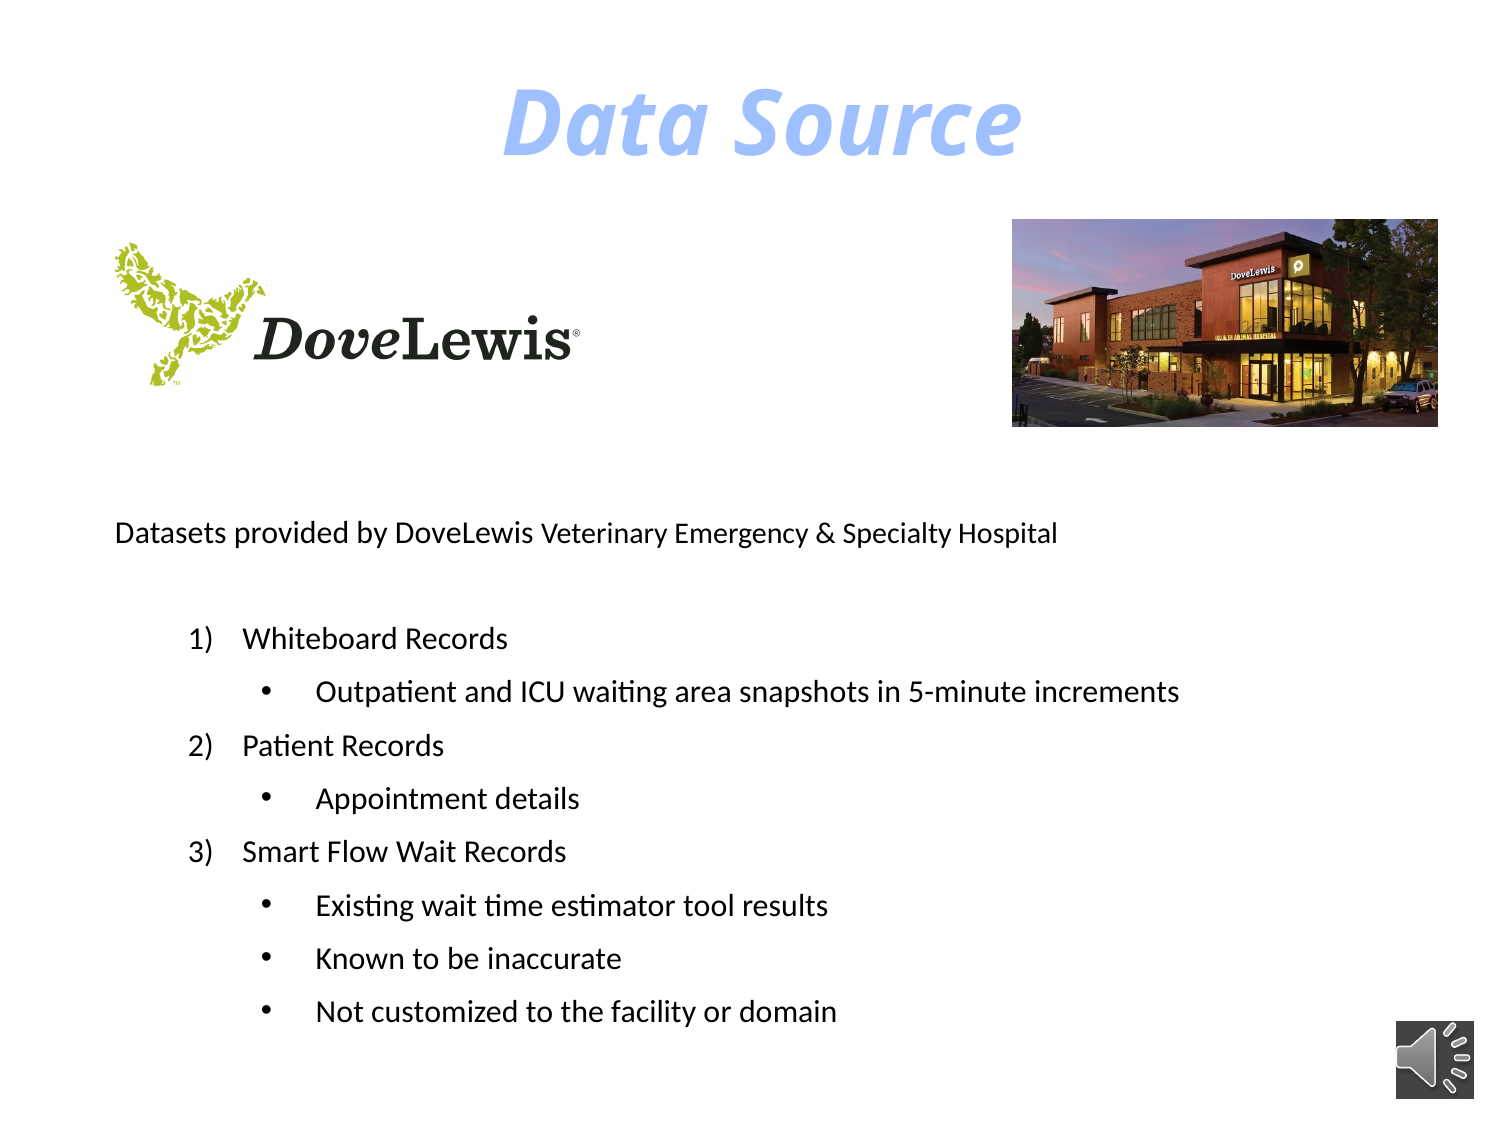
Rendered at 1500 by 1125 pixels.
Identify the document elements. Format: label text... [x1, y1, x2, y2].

picture [1394, 1019, 1476, 1101]
picture [99, 231, 598, 401]
title Data Source [125, 37, 1400, 201]
text_box Datasets provided by DoveLewis Veterinary Emergency & Specialty Hospital Whiteboard Records Outpatient and ICU waiting area snapshots in 5-minute increments Patient Records Appointment details Smart Flow Wait Records Existing wait time estimator tool results Known to be inaccurate Not customized to the facility or domain [99, 499, 1388, 1038]
picture [1012, 219, 1438, 428]
